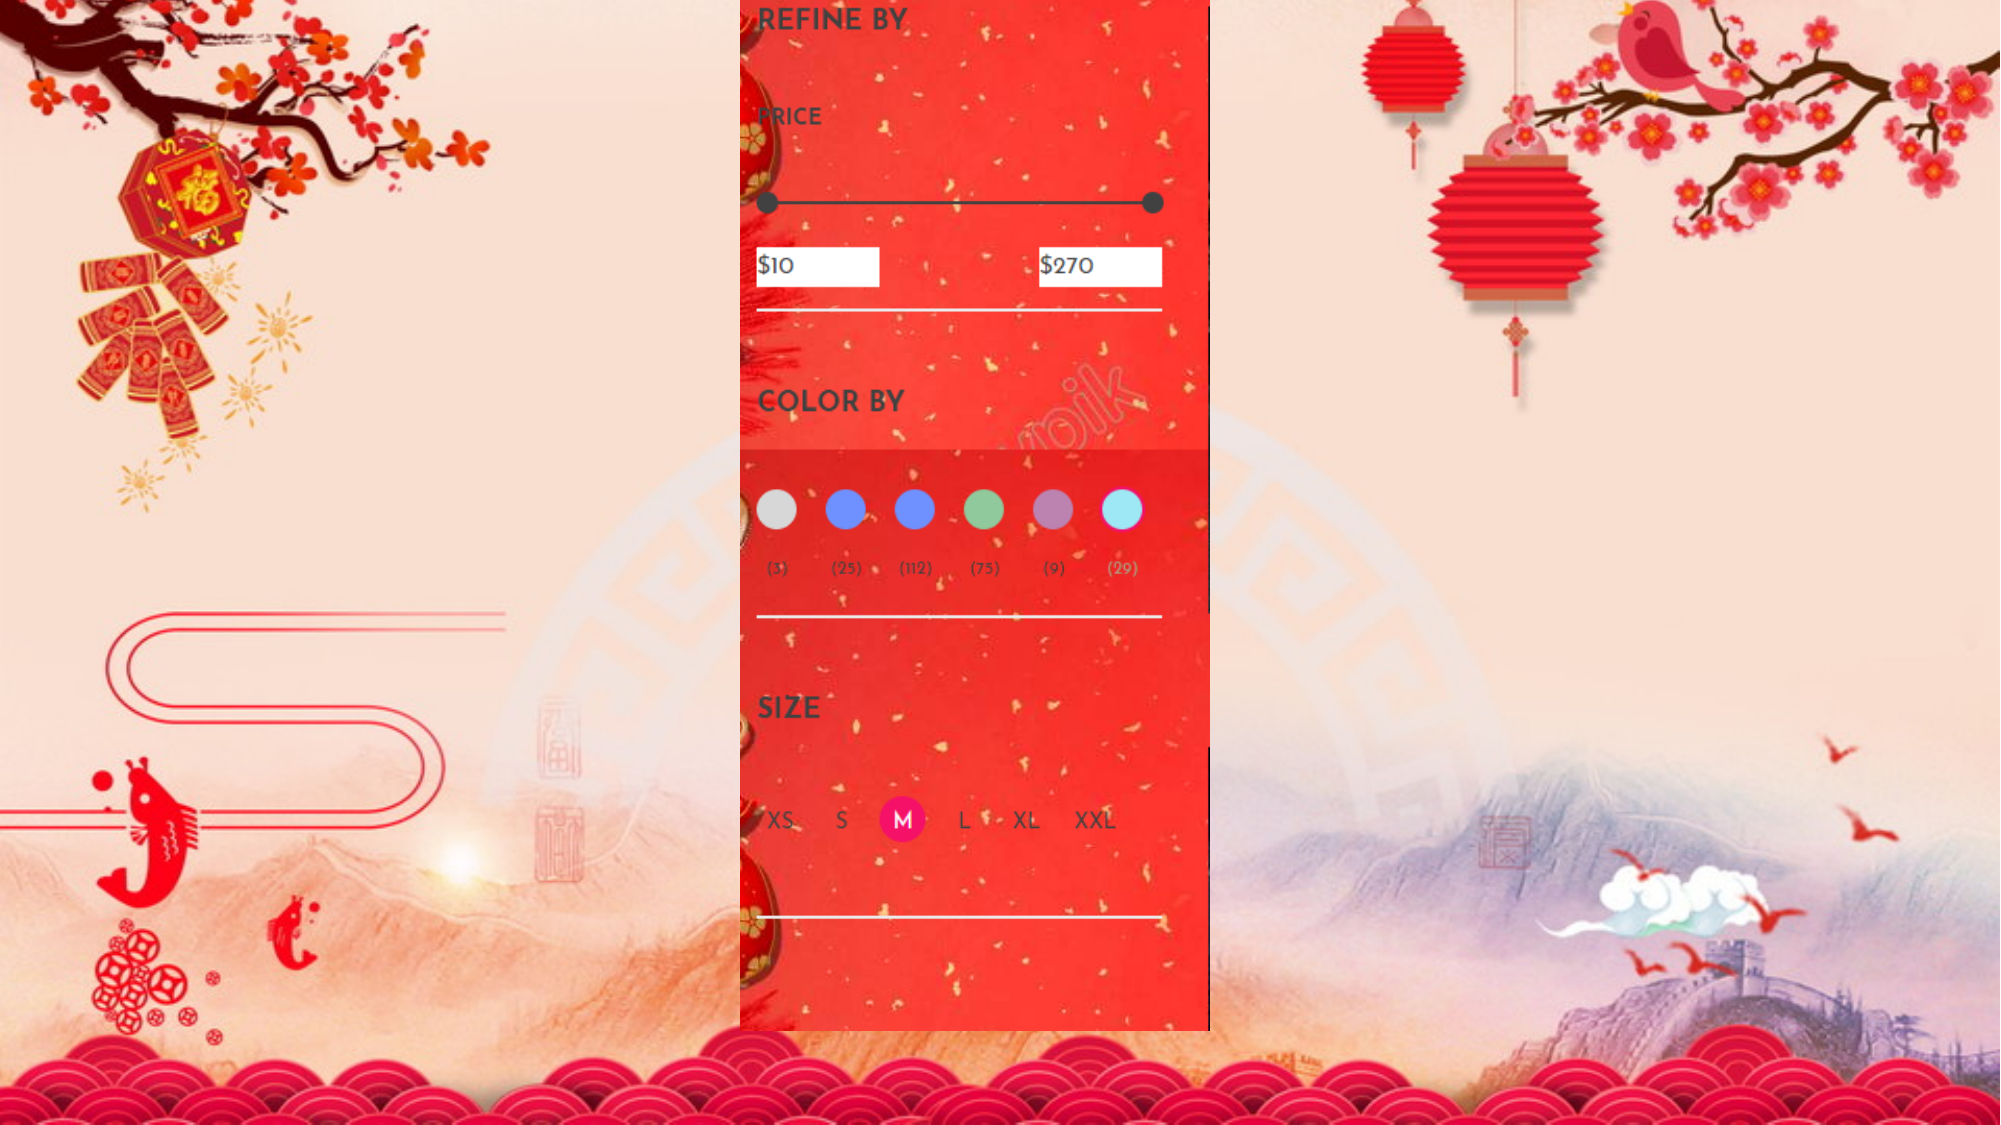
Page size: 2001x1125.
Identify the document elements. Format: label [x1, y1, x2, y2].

list [740, 0, 1210, 1031]
picture [0, 0, 2000, 1125]
